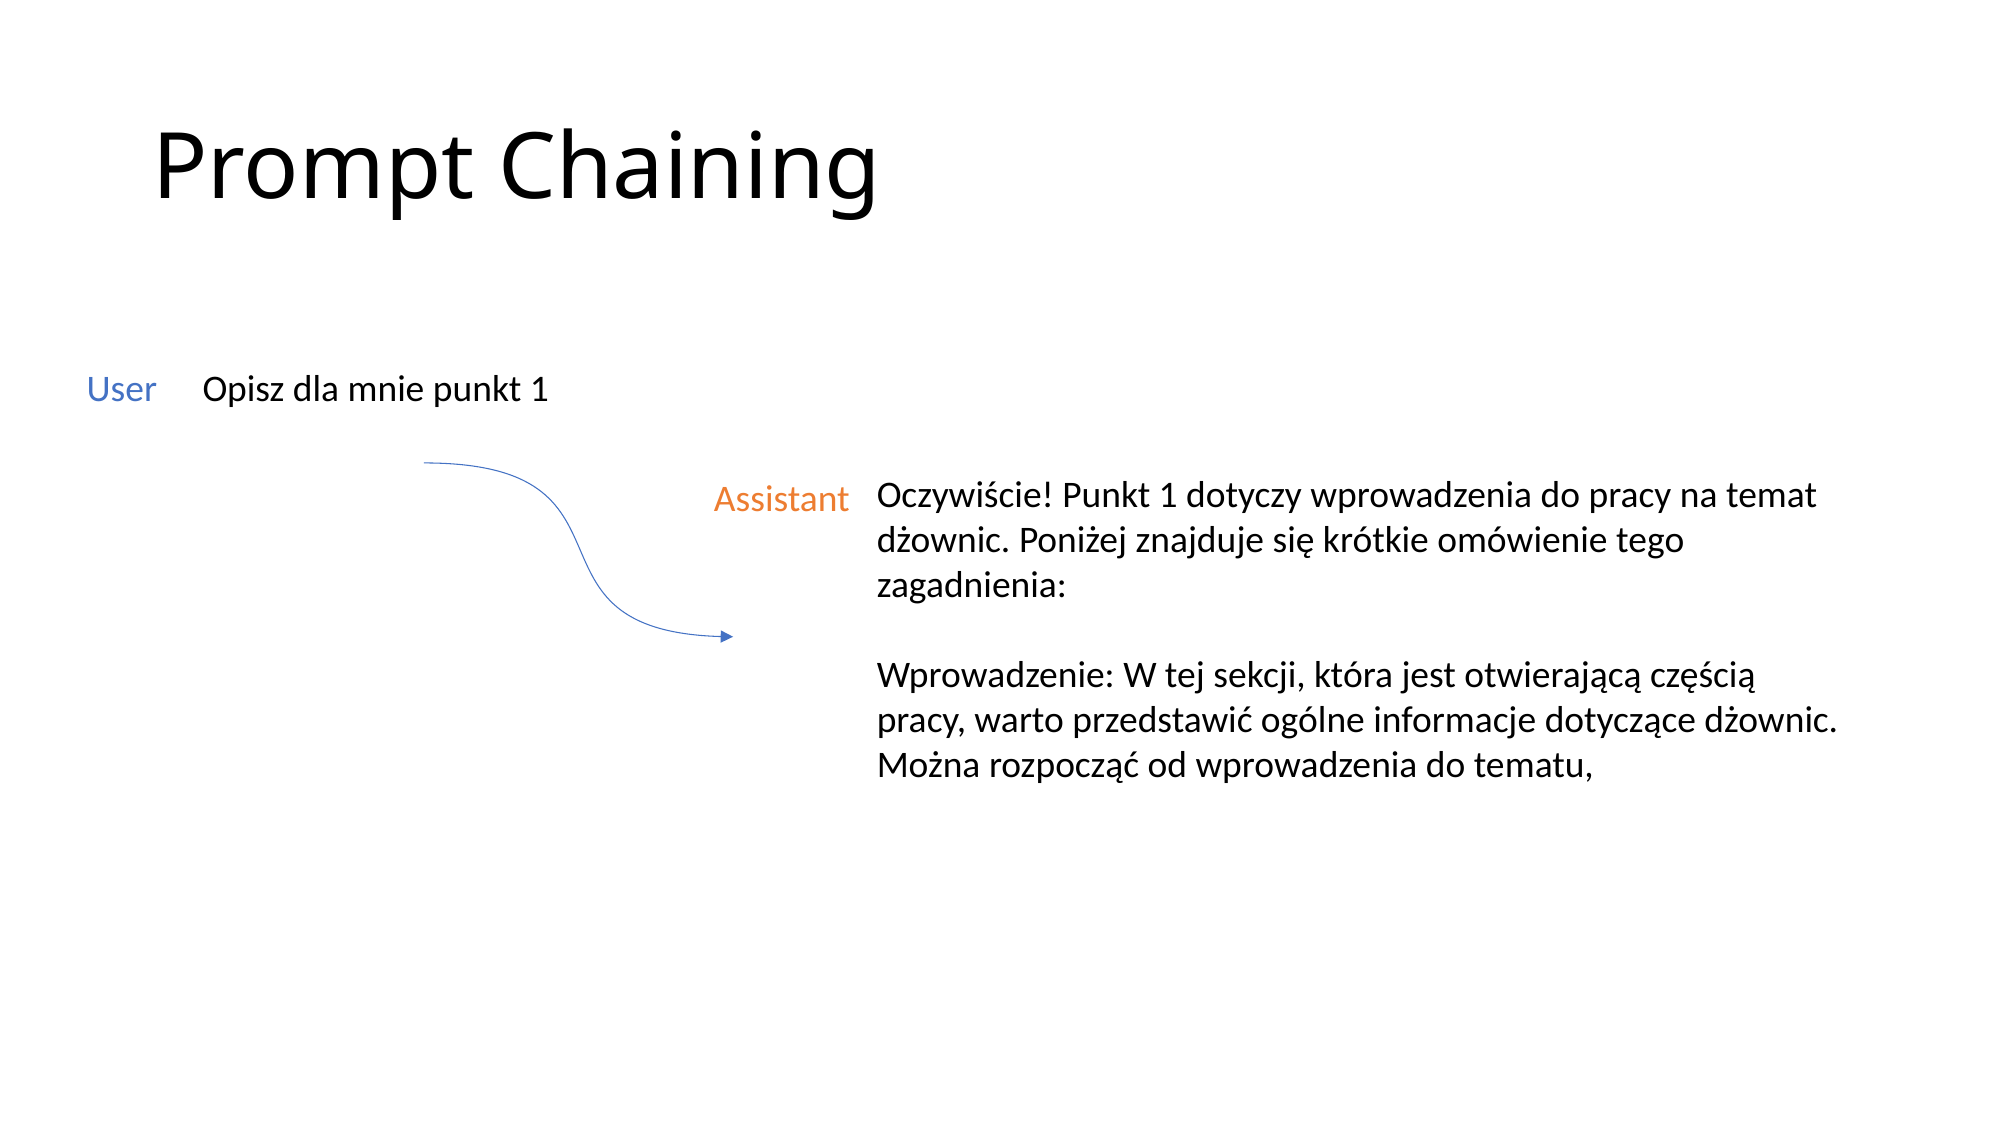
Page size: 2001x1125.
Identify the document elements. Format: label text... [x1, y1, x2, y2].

text_box Assistant [734, 466, 862, 527]
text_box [423, 462, 734, 637]
text_box Opisz dla mnie punkt 1 [235, 356, 1189, 417]
text_box Oczywiście! Punkt 1 dotyczy wprowadzenia do pracy na temat dżownic. Poniżej znajduje się krótkie omówienie tego zagadnienia: Wprowadzenie: W tej sekcji, która jest otwierającą częścią pracy, warto przedstawić ogólne informacje dotyczące dżownic. Można rozpocząć od wprowadzenia do tematu, [862, 462, 1863, 793]
title Prompt Chaining [137, 59, 1863, 278]
text_box User [71, 356, 235, 417]
